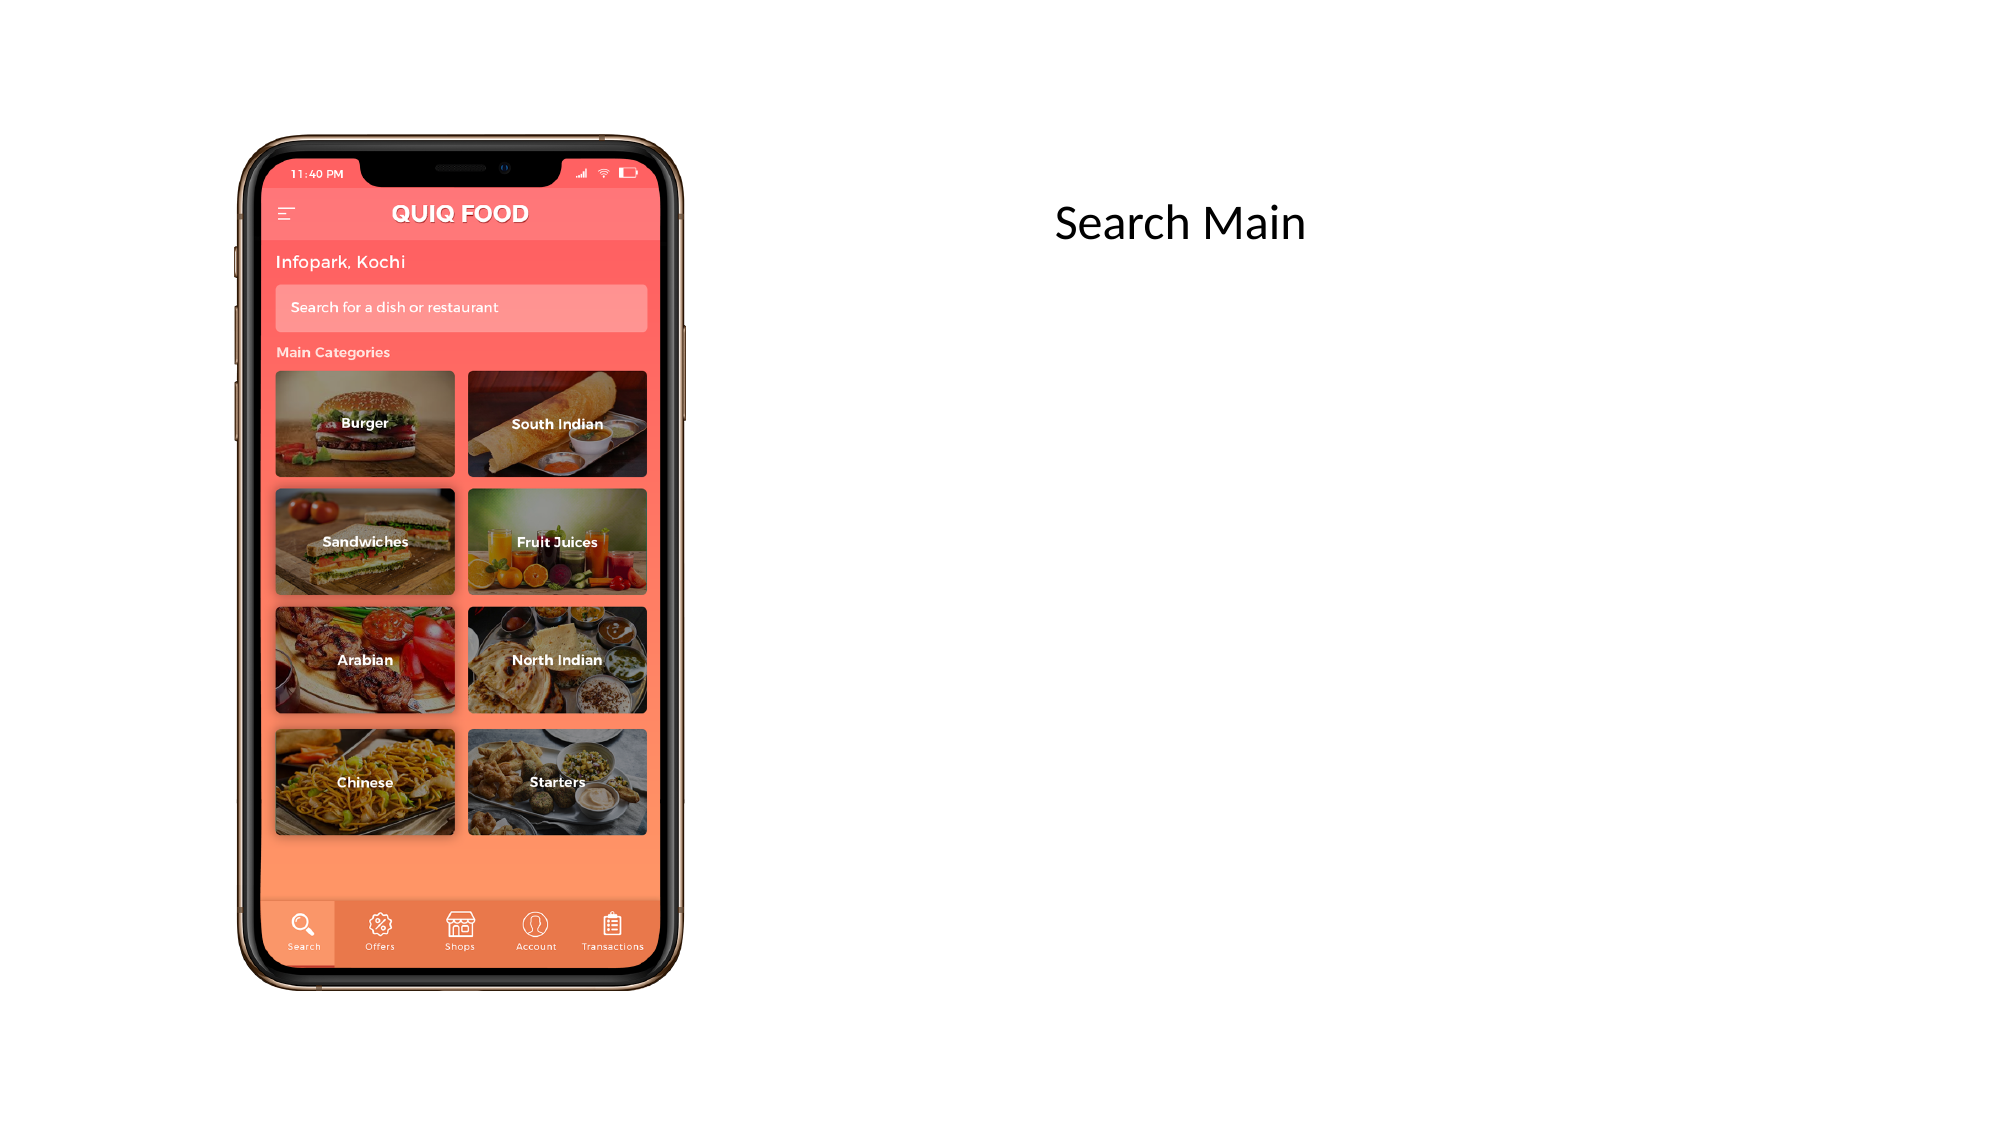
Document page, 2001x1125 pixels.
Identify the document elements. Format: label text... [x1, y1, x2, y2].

picture [234, 134, 686, 991]
subtitle Search Main [896, 188, 1465, 461]
